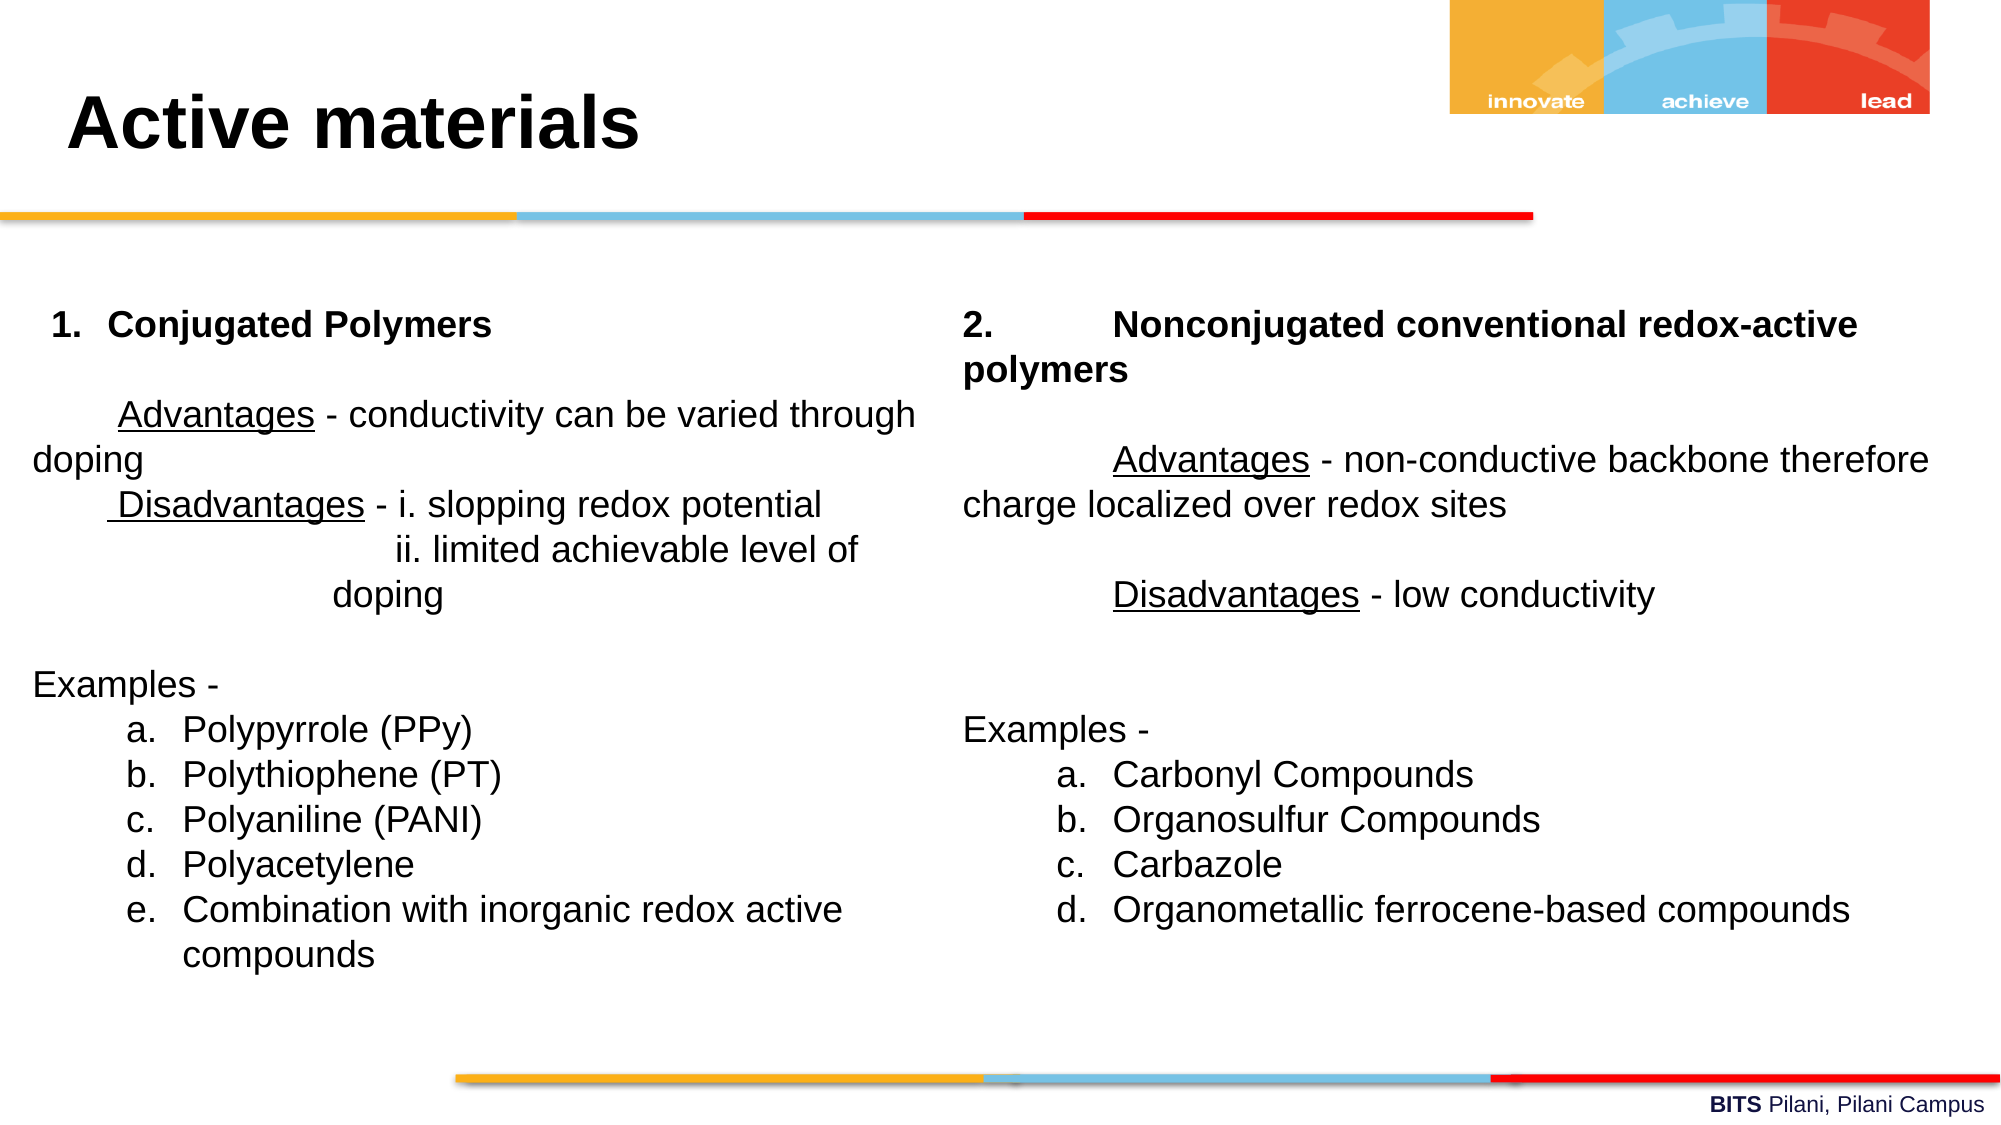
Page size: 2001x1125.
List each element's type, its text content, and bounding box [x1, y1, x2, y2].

text_box Conjugated Polymers Advantages - conductivity can be varied through doping Disadvantages - i. slopping redox potential ii. limited achievable level of doping Examples - Polypyrrole (PPy) Polythiophene (PT) Polyaniline (PANI) Polyacetylene Combination with inorganic redox active compounds [17, 285, 933, 1081]
text_box 2. Nonconjugated conventional redox-active polymers Advantages - non-conductive backbone therefore charge localized over redox sites Disadvantages - low conductivity Examples - Carbonyl Compounds Organosulfur Compounds Carbazole Organometallic ferrocene-based compounds [947, 285, 1990, 1026]
picture [1449, 0, 1930, 114]
list Active materials [66, 24, 1450, 213]
